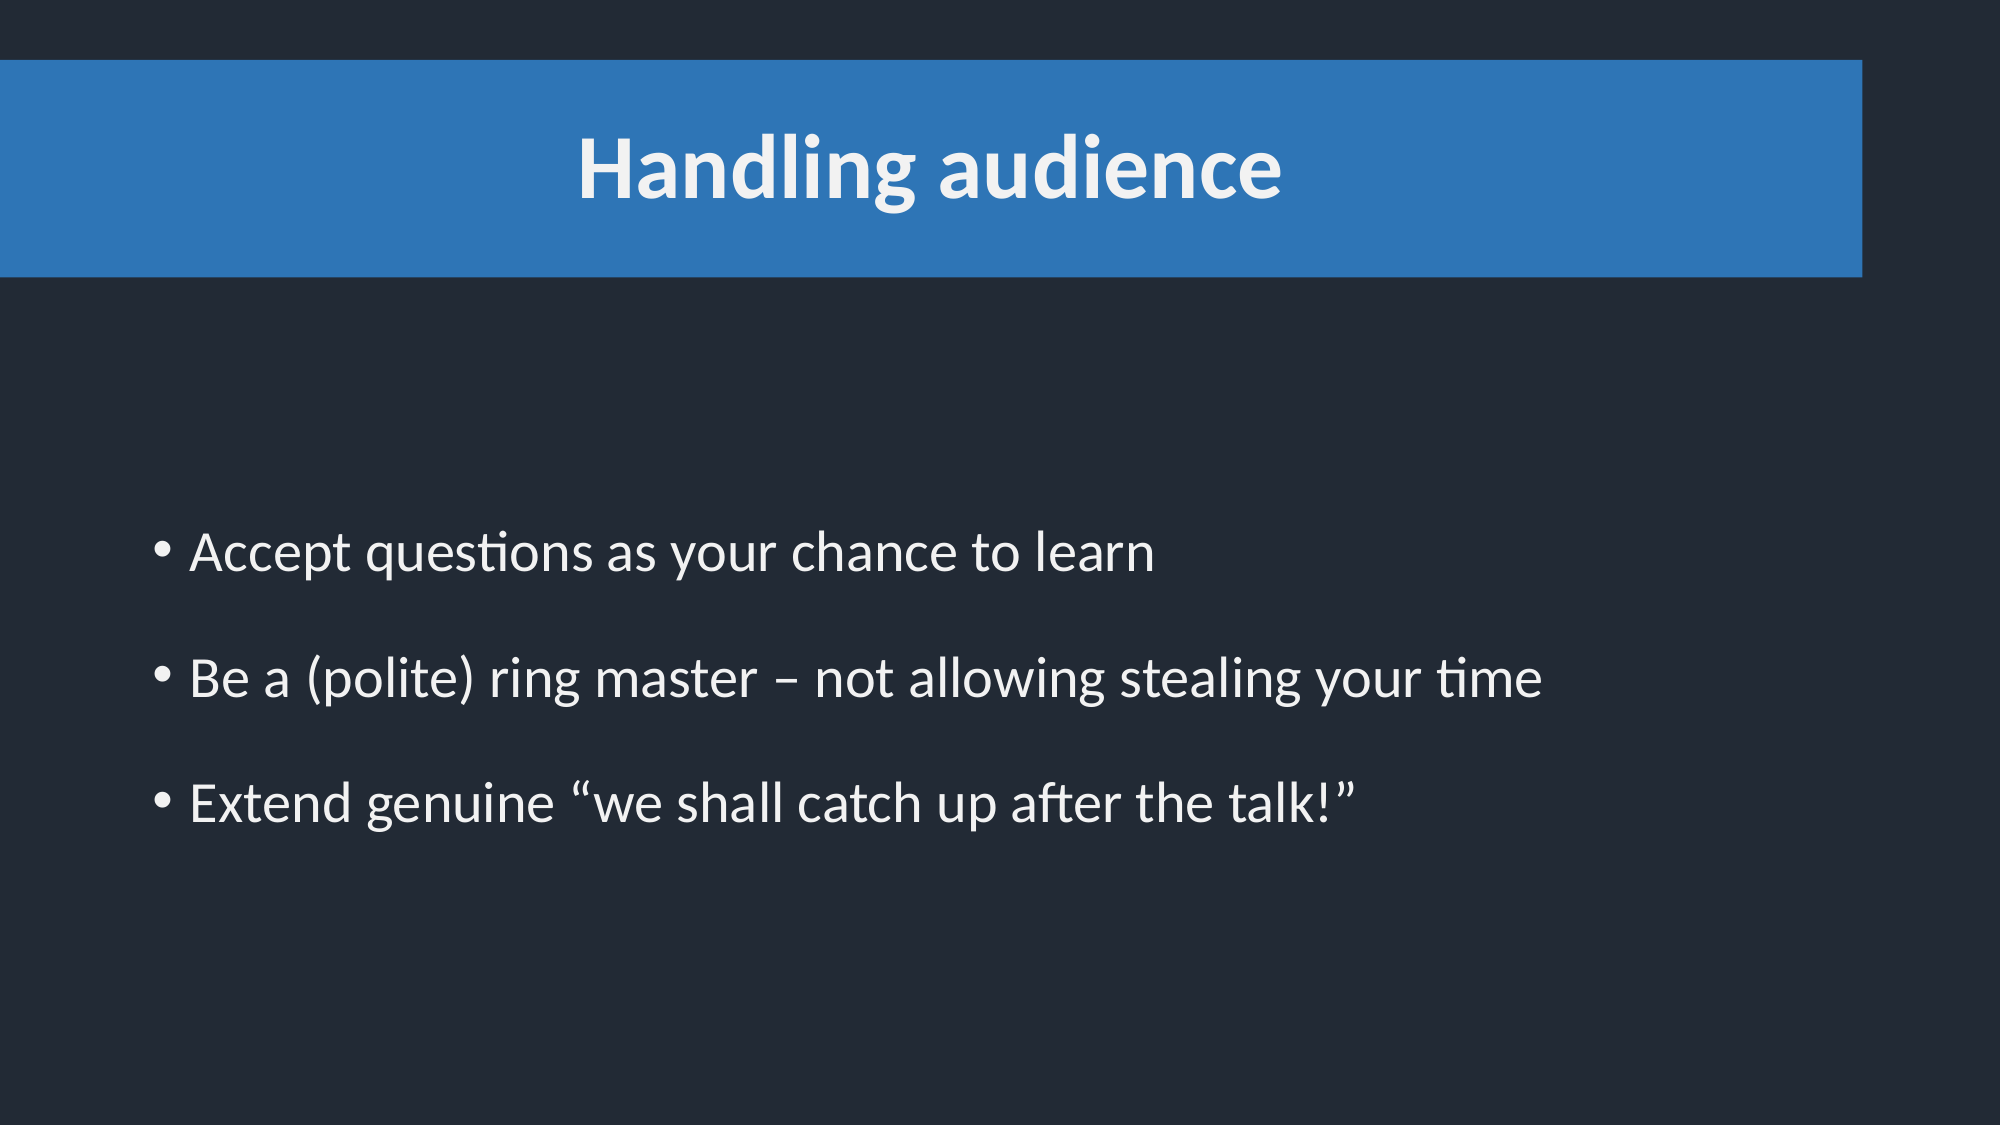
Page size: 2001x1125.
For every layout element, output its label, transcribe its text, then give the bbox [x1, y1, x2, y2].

title Handling audience [0, 59, 1863, 278]
list Accept questions as your chance to learn Be a (polite) ring master – not allowing stealing your time Extend genuine “we shall catch up after the talk!” [137, 299, 1863, 1014]
